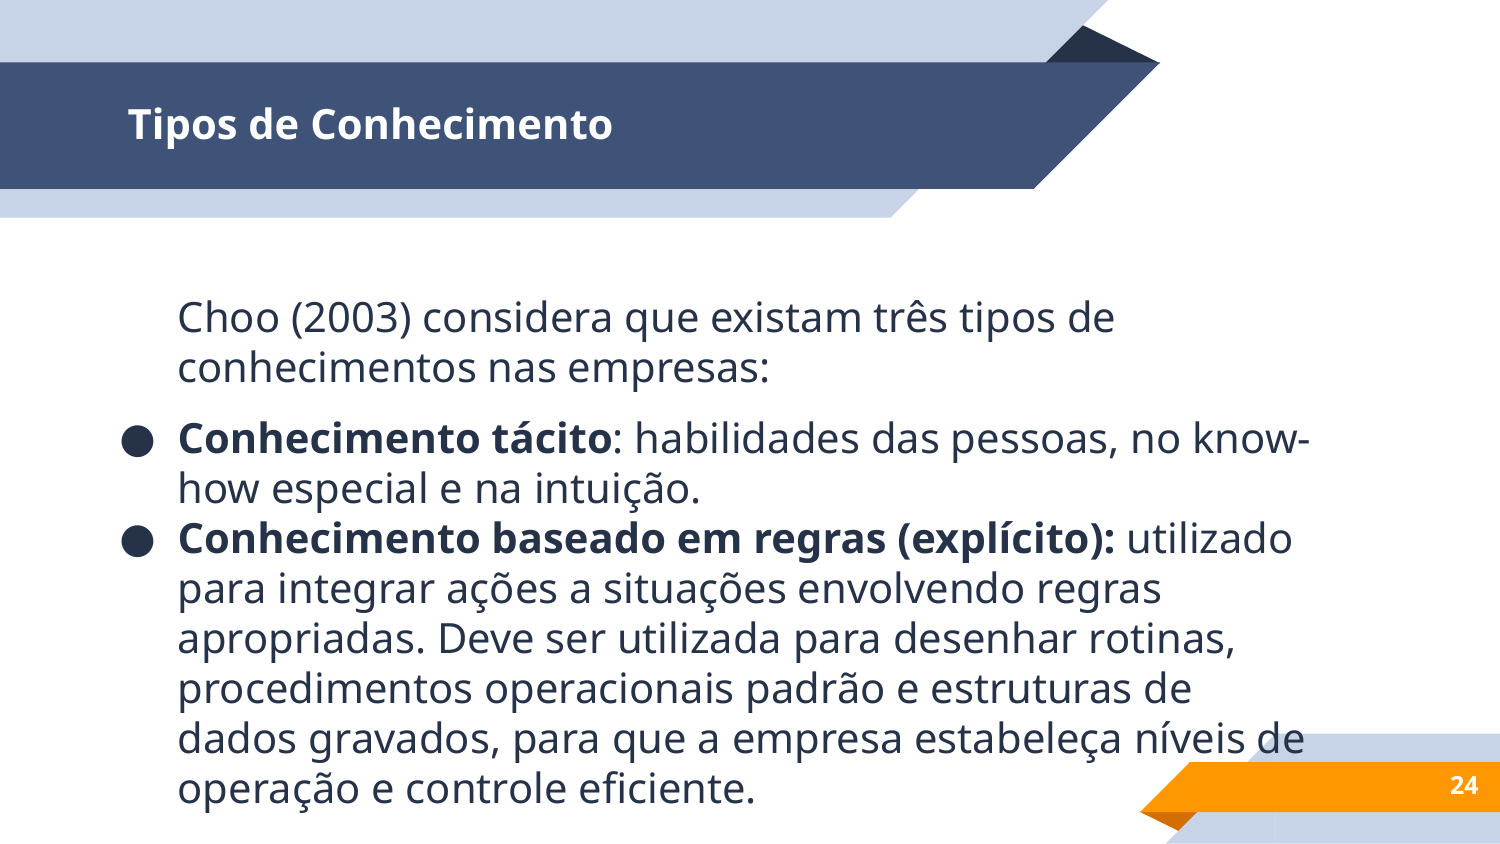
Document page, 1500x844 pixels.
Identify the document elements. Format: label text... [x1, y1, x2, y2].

slide_number ‹#› [1335, 760, 1494, 813]
title Tipos de Conhecimento [112, 59, 1014, 186]
text_box Choo (2003) considera que existam três tipos de conhecimentos nas empresas: Conhecimento tácito: habilidades das pessoas, no know-how especial e na intuição. Conhecimento baseado em regras (explícito): utilizado para integrar ações a situações envolvendo regras apropriadas. Deve ser utilizada para desenhar rotinas, procedimentos operacionais padrão e estruturas de dados gravados, para que a empresa estabeleça níveis de operação e controle eficiente. [87, 275, 1335, 827]
